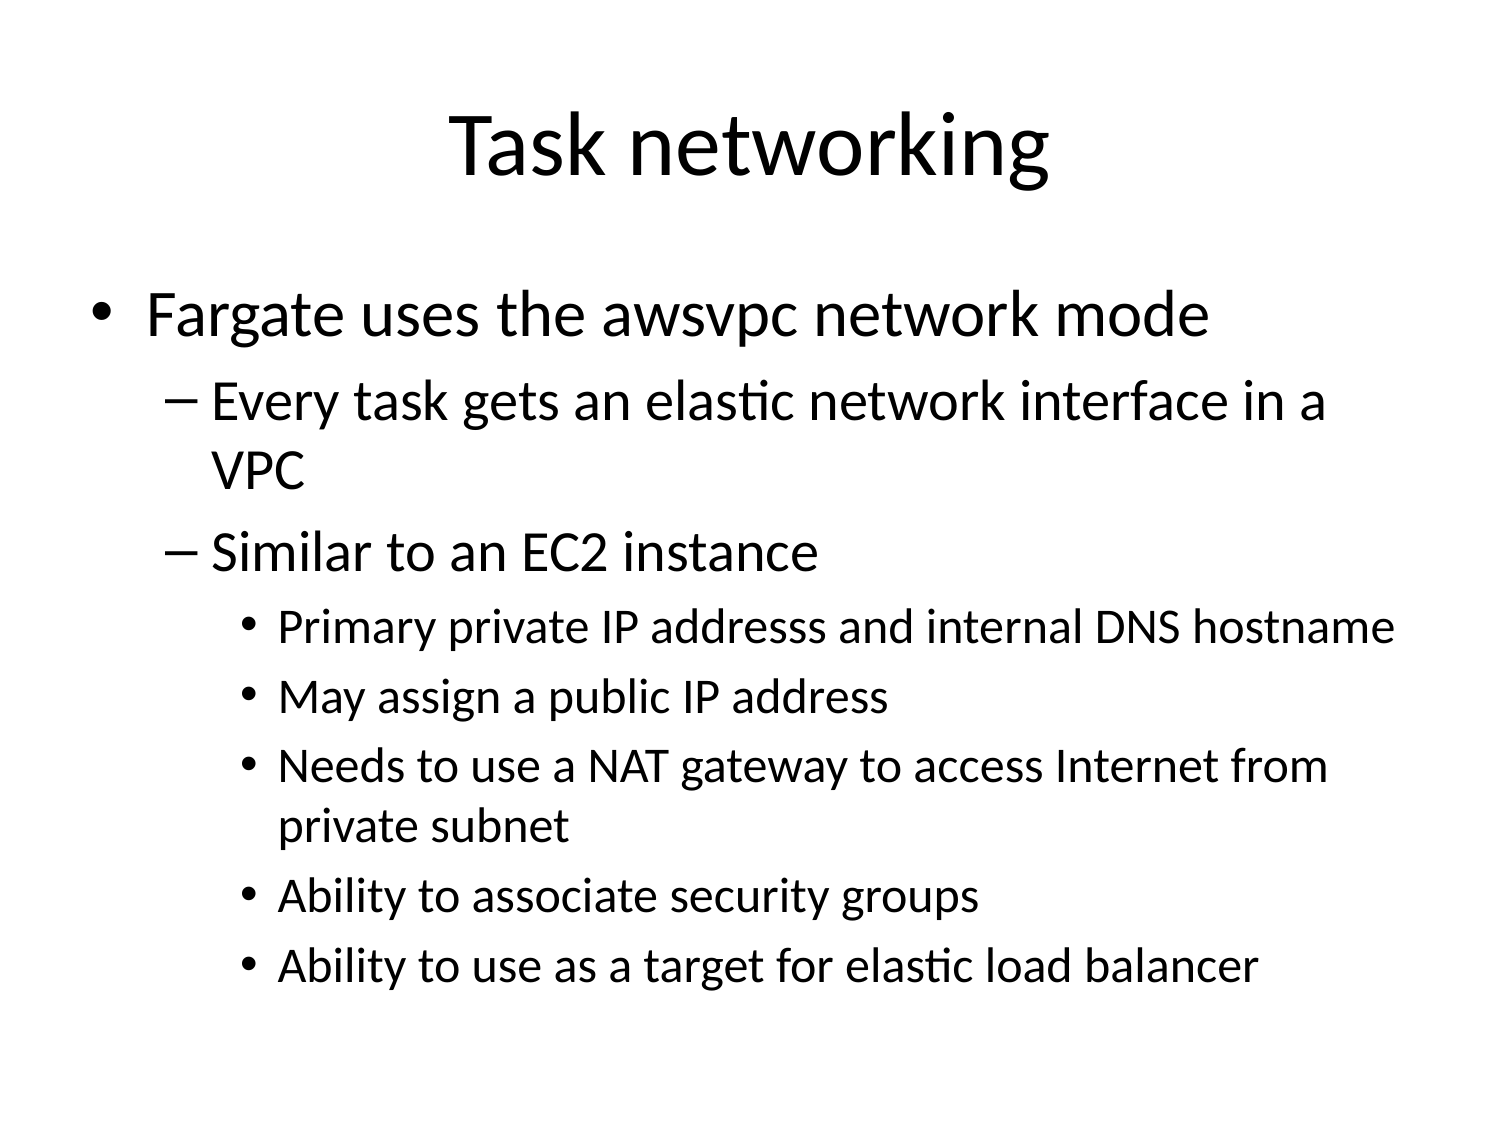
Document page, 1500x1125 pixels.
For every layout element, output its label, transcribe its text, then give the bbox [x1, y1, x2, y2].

list Fargate uses the awsvpc network mode Every task gets an elastic network interface in a VPC Similar to an EC2 instance Primary private IP addresss and internal DNS hostname May assign a public IP address Needs to use a NAT gateway to access Internet from private subnet Ability to associate security groups Ability to use as a target for elastic load balancer [75, 262, 1425, 1005]
title Task networking [75, 45, 1425, 233]
